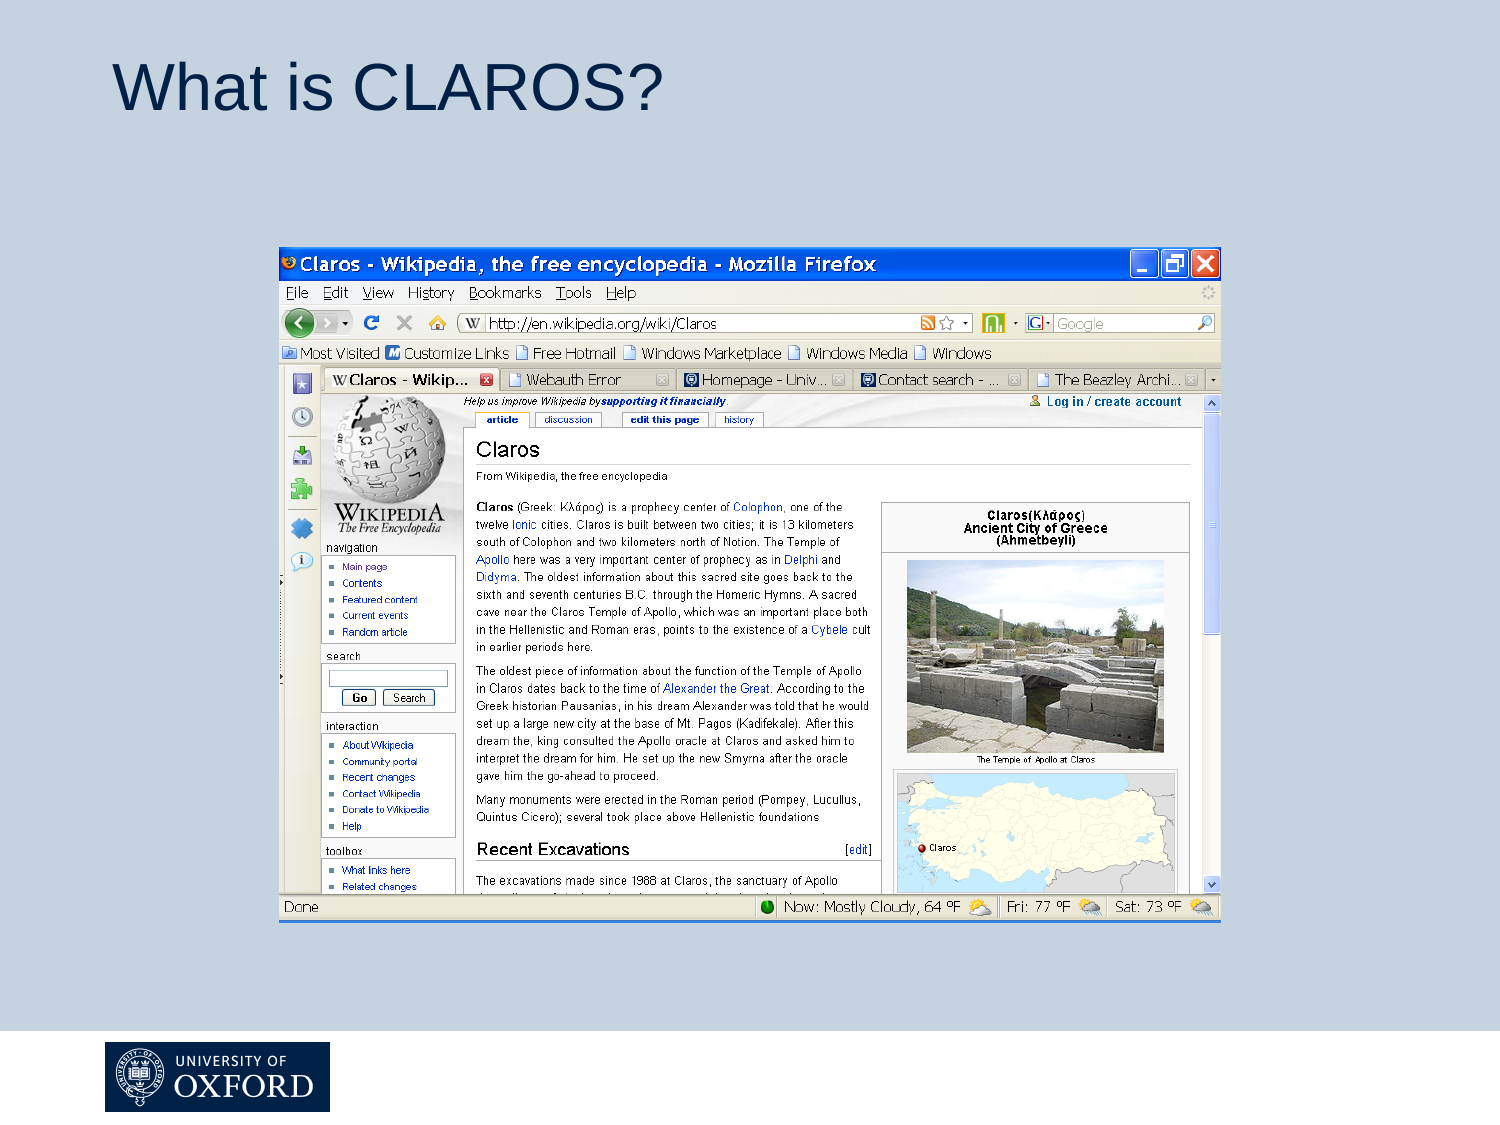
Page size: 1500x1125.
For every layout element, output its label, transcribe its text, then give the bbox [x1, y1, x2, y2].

title What is CLAROS? [112, 46, 1388, 201]
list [279, 247, 1221, 924]
picture [105, 1042, 330, 1112]
